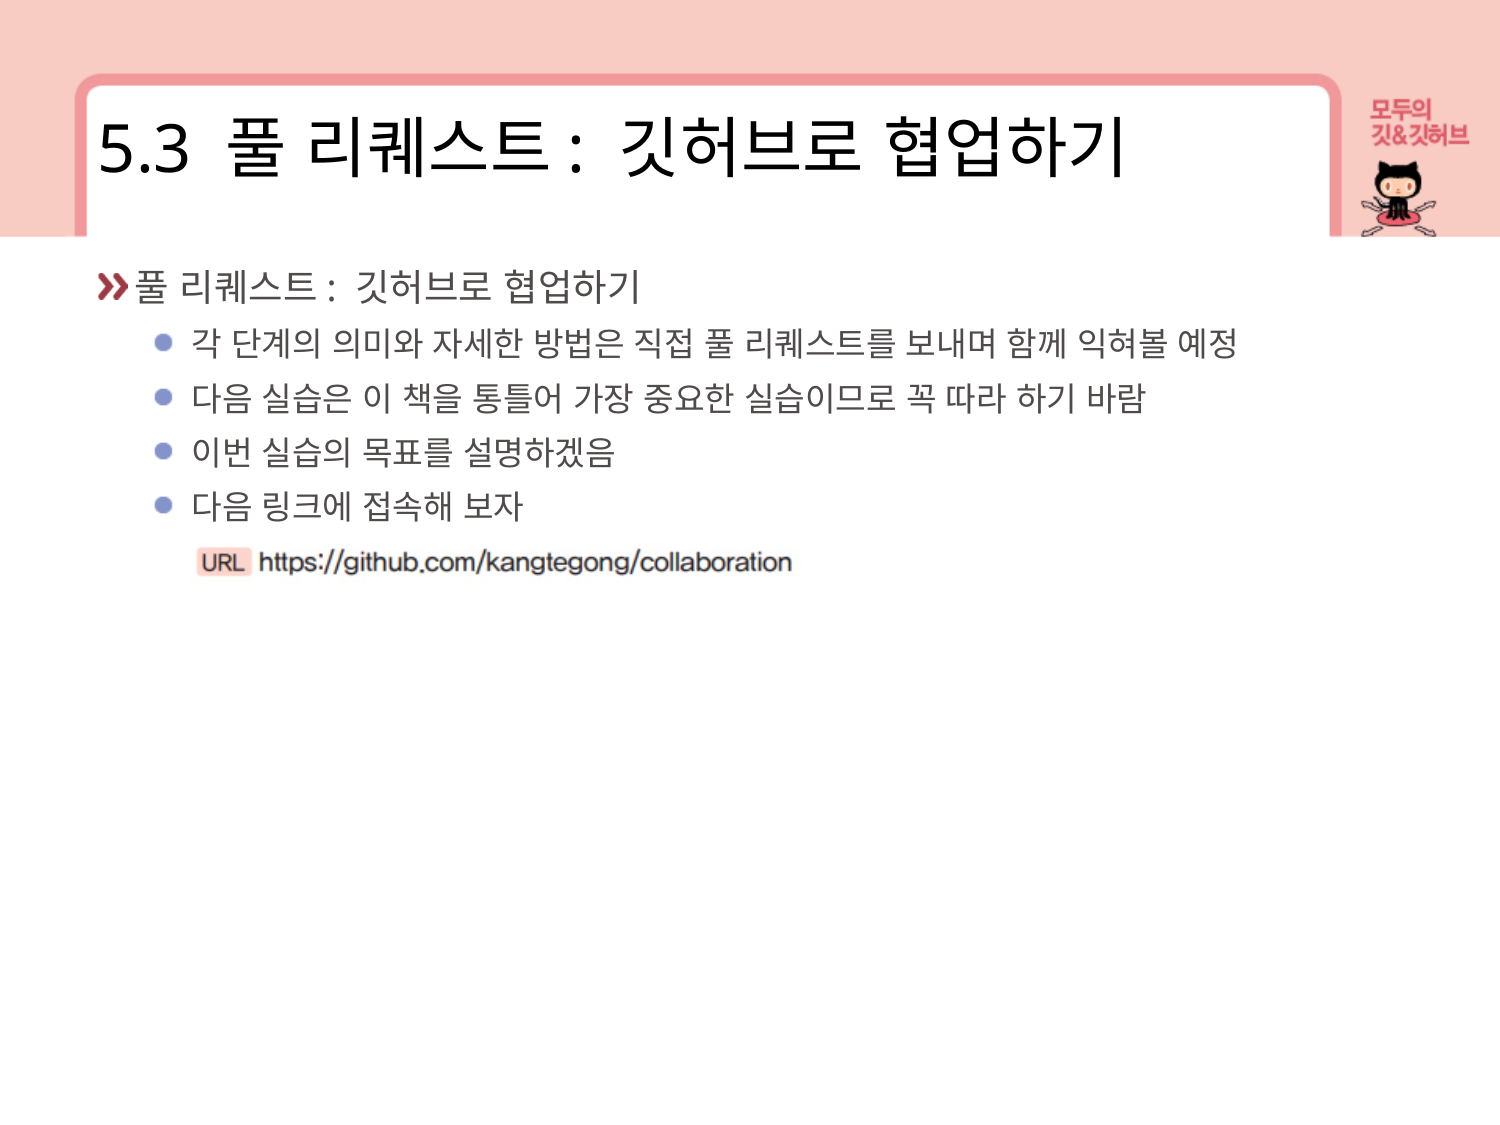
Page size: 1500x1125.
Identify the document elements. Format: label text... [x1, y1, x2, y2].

text_box 5.3 풀 리퀘스트: 깃허브로 협업하기 [82, 61, 1413, 193]
text_box 풀 리퀘스트: 깃허브로 협업하기 각 단계의 의미와 자세한 방법은 직접 풀 리퀘스트를 보내며 함께 익혀볼 예정 다음 실습은 이 책을 통틀어 가장 중요한 실습이므로 꼭 따라 하기 바람 이번 실습의 목표를 설명하겠음 다음 링크에 접속해 보자 [82, 252, 1413, 1067]
picture [0, 0, 1500, 1125]
